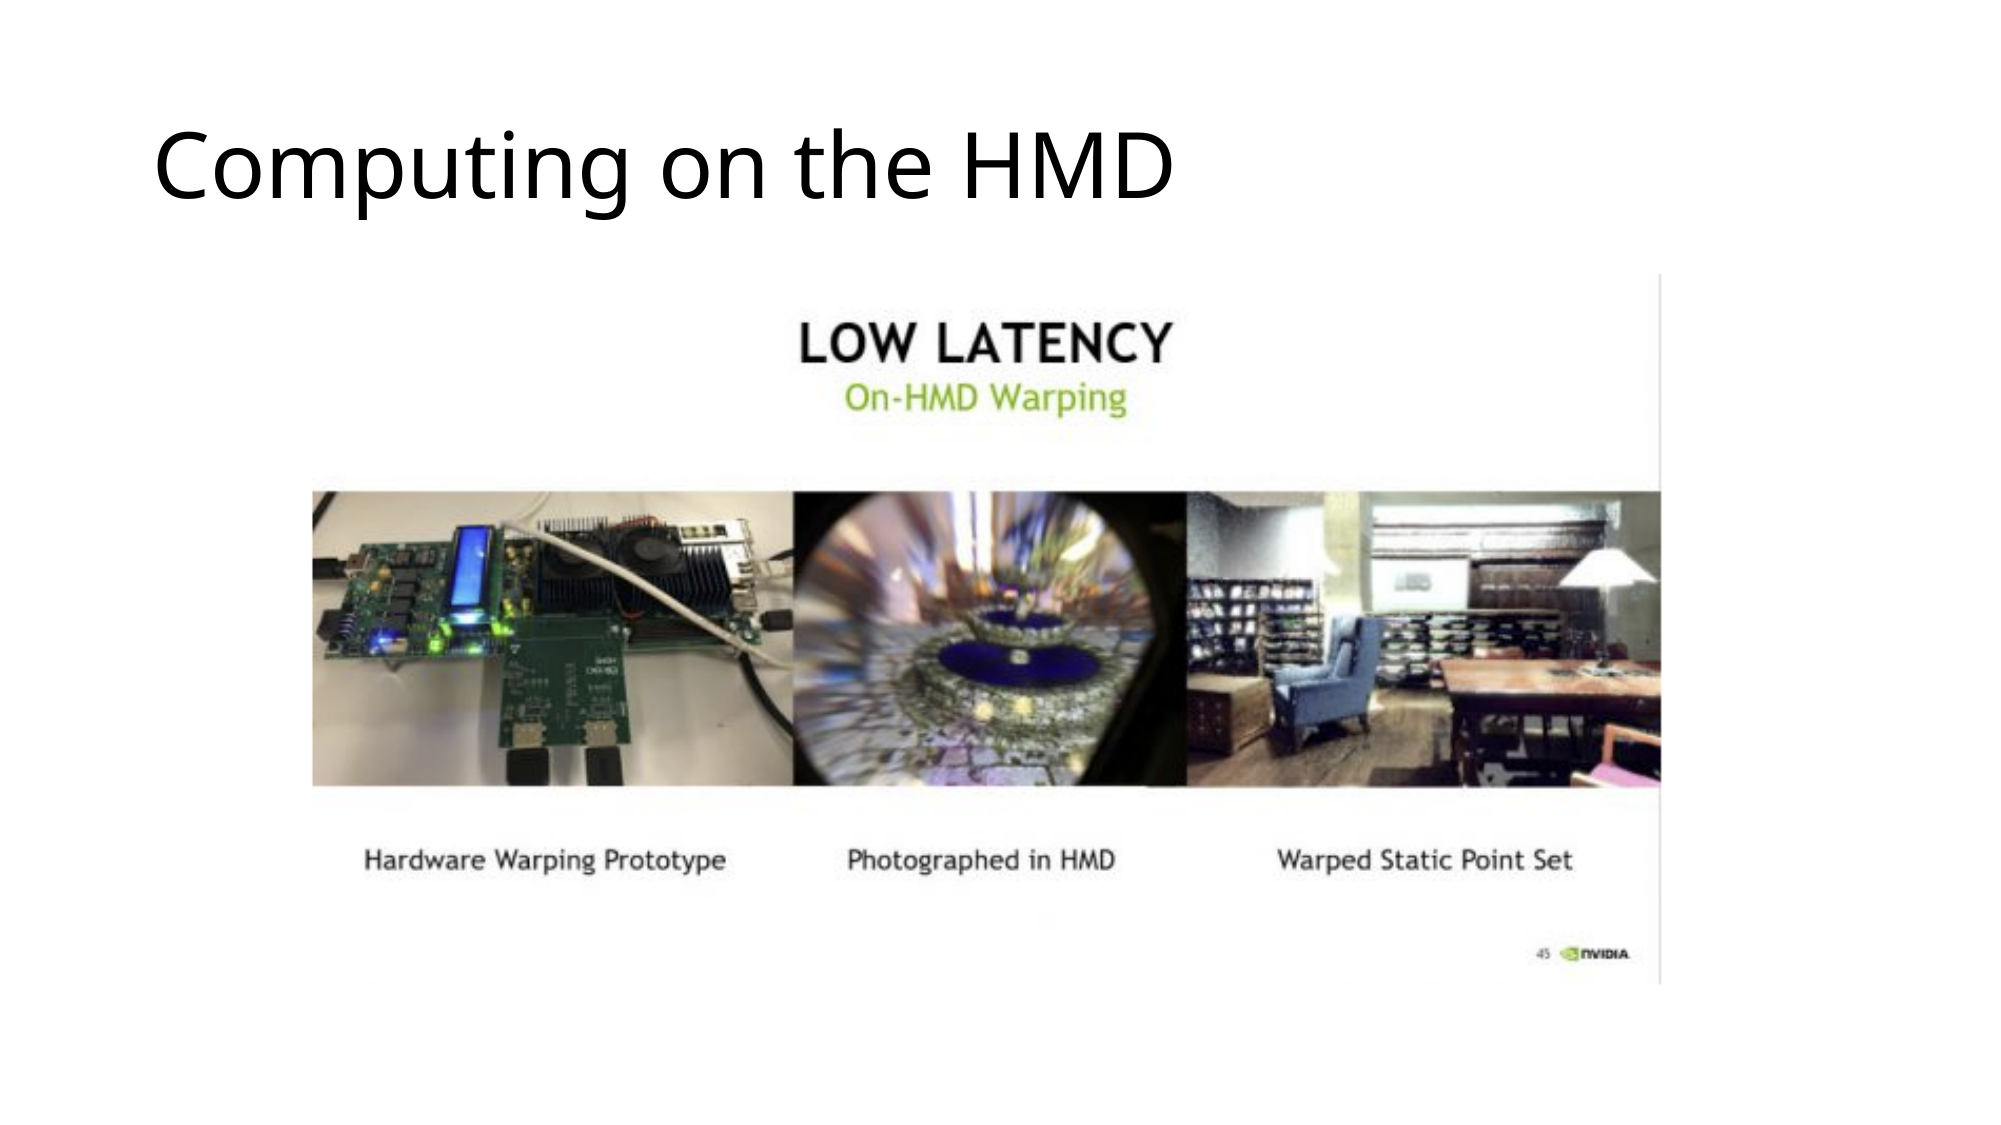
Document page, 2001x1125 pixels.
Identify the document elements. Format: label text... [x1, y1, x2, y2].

picture [273, 260, 1670, 993]
title Computing on the HMD [137, 59, 1863, 278]
